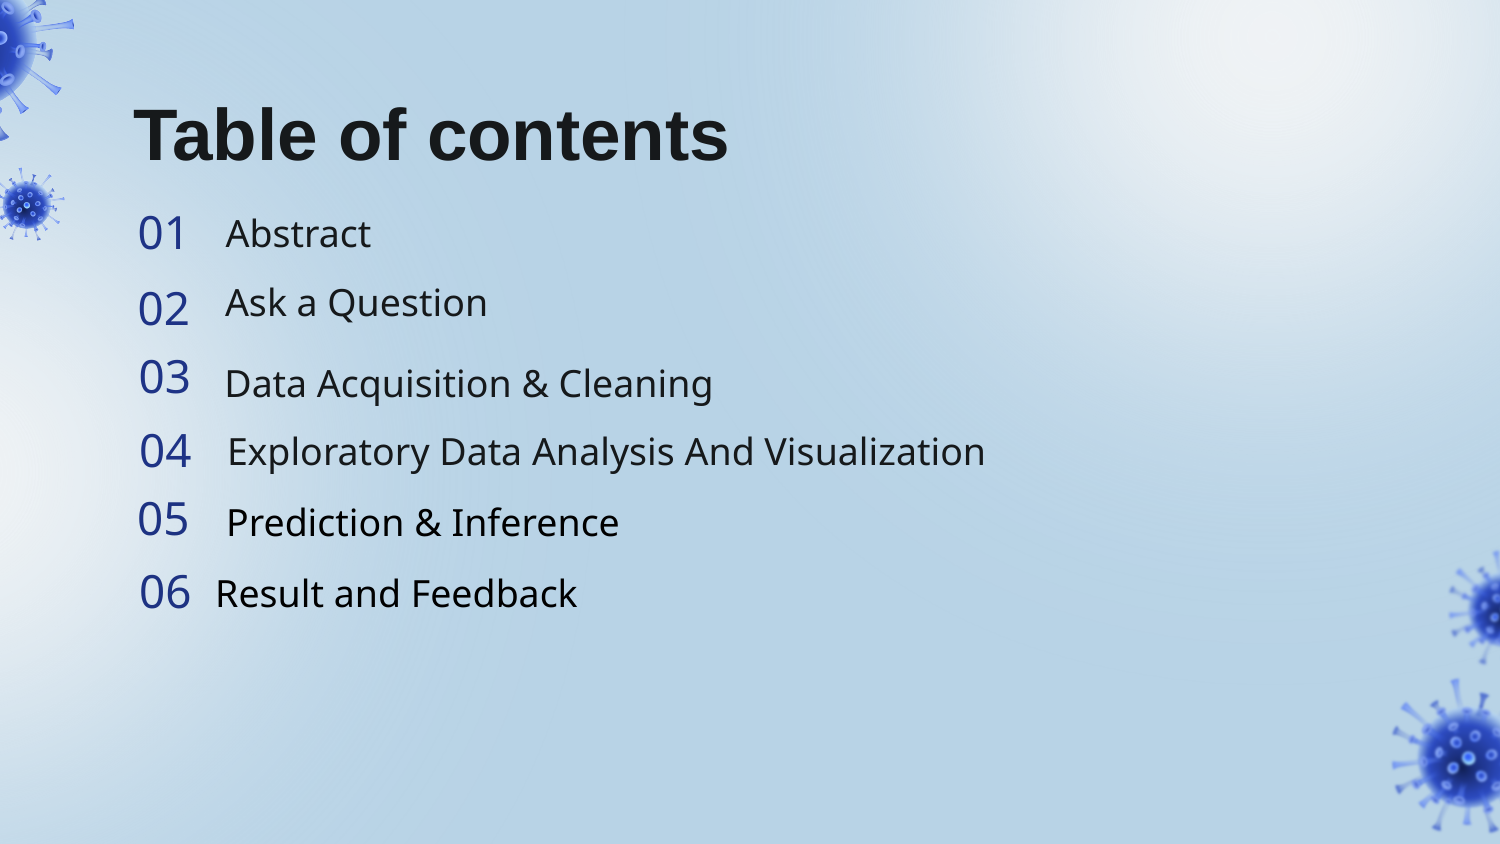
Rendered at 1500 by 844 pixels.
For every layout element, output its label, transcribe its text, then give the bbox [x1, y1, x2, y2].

picture [0, 0, 1500, 844]
title 03 [118, 338, 211, 413]
subtitle Ask a Question [209, 268, 1382, 339]
subtitle Data Acquisition & Cleaning [211, 346, 1381, 414]
title 01 [118, 194, 210, 268]
subtitle Exploratory Data Analysis And Visualization [212, 414, 1384, 488]
text_box 06 [124, 555, 207, 626]
subtitle Abstract [210, 196, 1382, 270]
title 02 [118, 270, 210, 344]
text_box 05 [122, 482, 205, 553]
title 04 [119, 411, 212, 486]
text_box Result and Feedback [200, 563, 593, 623]
text_box Prediction & Inference [211, 491, 870, 552]
title Table of contents [118, 72, 1382, 167]
